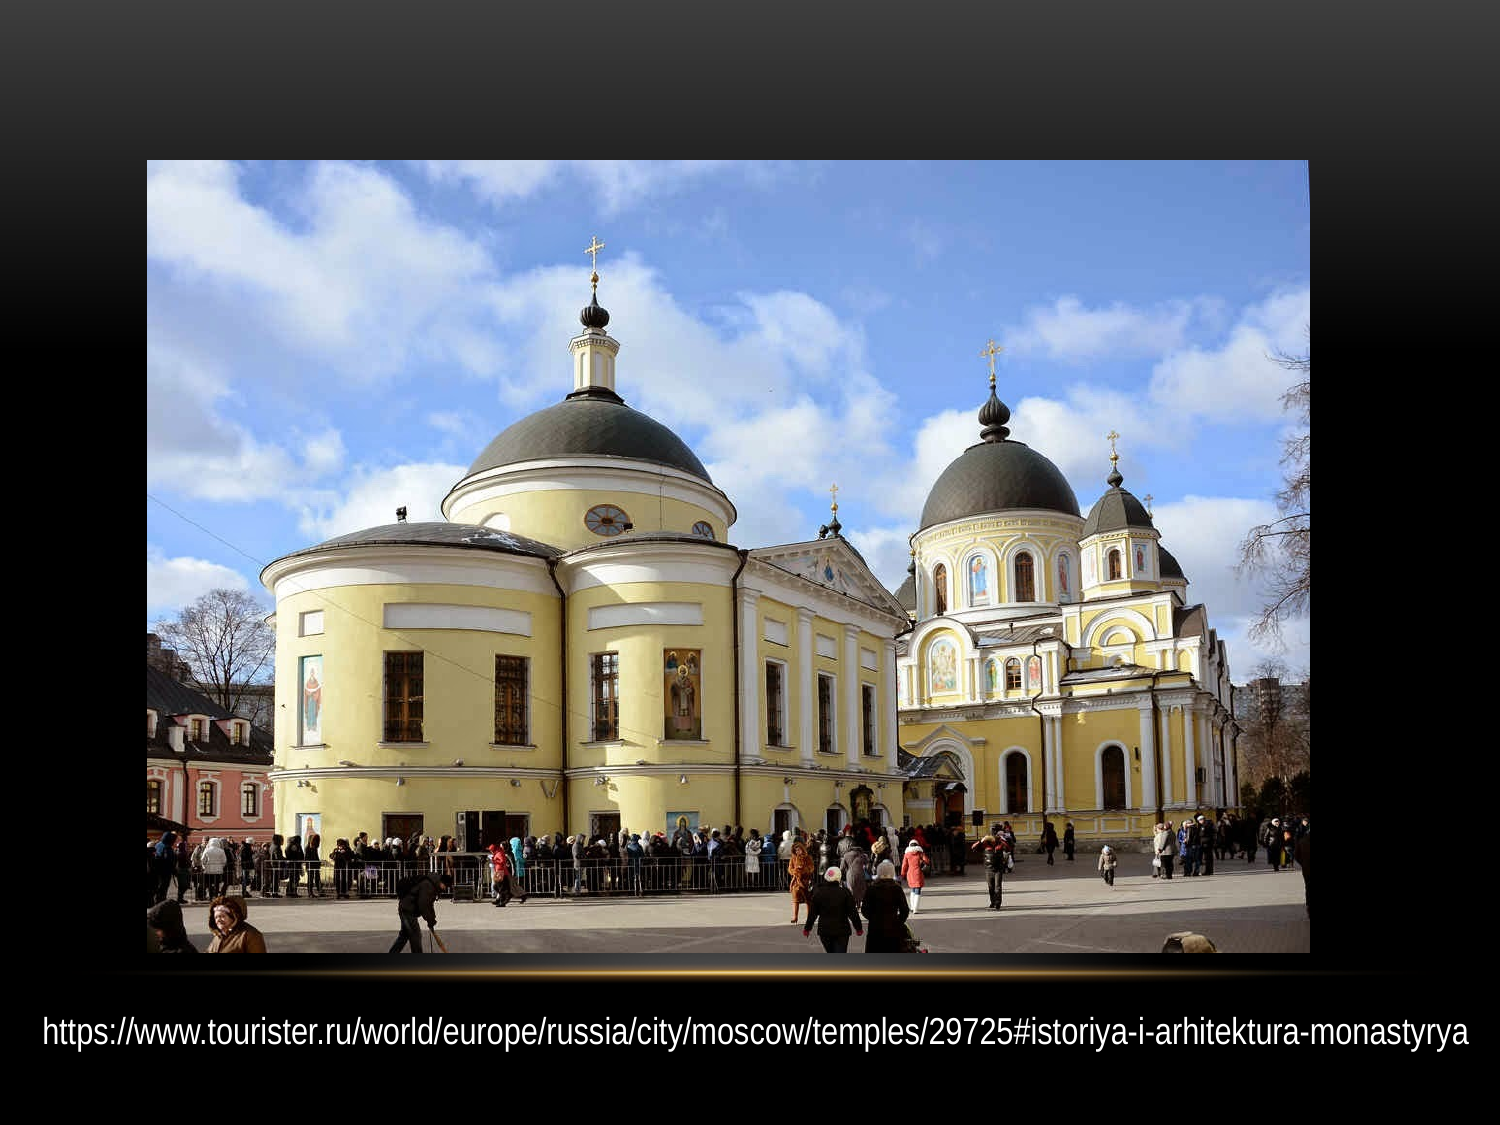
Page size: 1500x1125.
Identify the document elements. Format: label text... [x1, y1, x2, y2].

picture [0, 0, 1500, 1125]
text_box https://www.tourister.ru/world/europe/russia/city/moscow/temples/29725#istoriya-i-arhitektura-monastyrya [27, 999, 1484, 1060]
